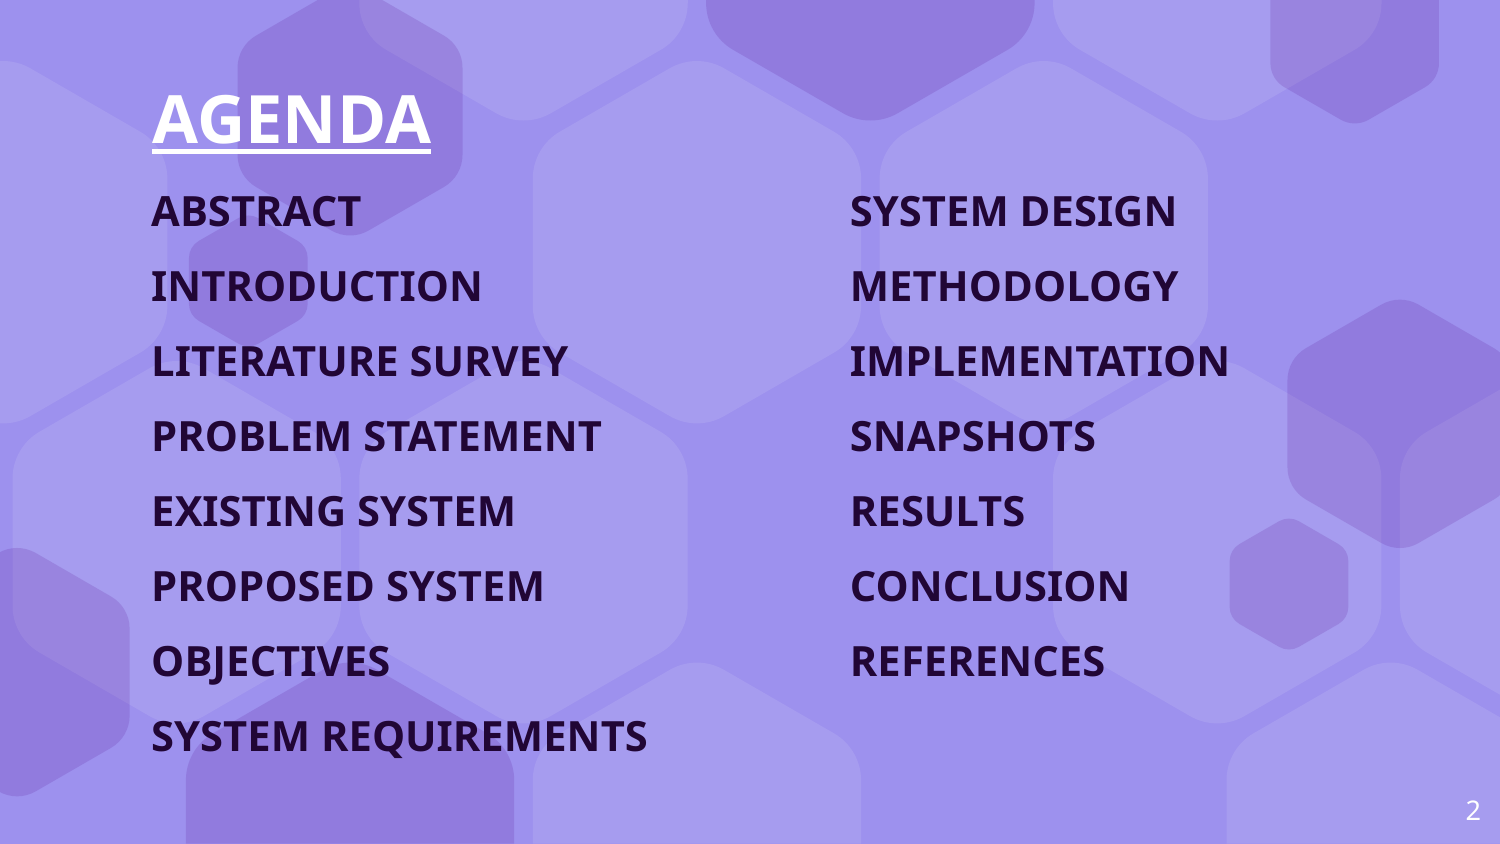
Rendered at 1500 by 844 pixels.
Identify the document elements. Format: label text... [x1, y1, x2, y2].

text_box AGENDA [137, 69, 1300, 152]
text_box SYSTEM DESIGN METHODOLOGY IMPLEMENTATION SNAPSHOTS RESULTS CONCLUSION REFERENCES [817, 152, 1337, 760]
slide_number 2 [1391, 779, 1482, 844]
text_box ABSTRACT INTRODUCTION LITERATURE SURVEY PROBLEM STATEMENT EXISTING SYSTEM PROPOSED SYSTEM OBJECTIVES SYSTEM REQUIREMENTS [118, 152, 818, 768]
